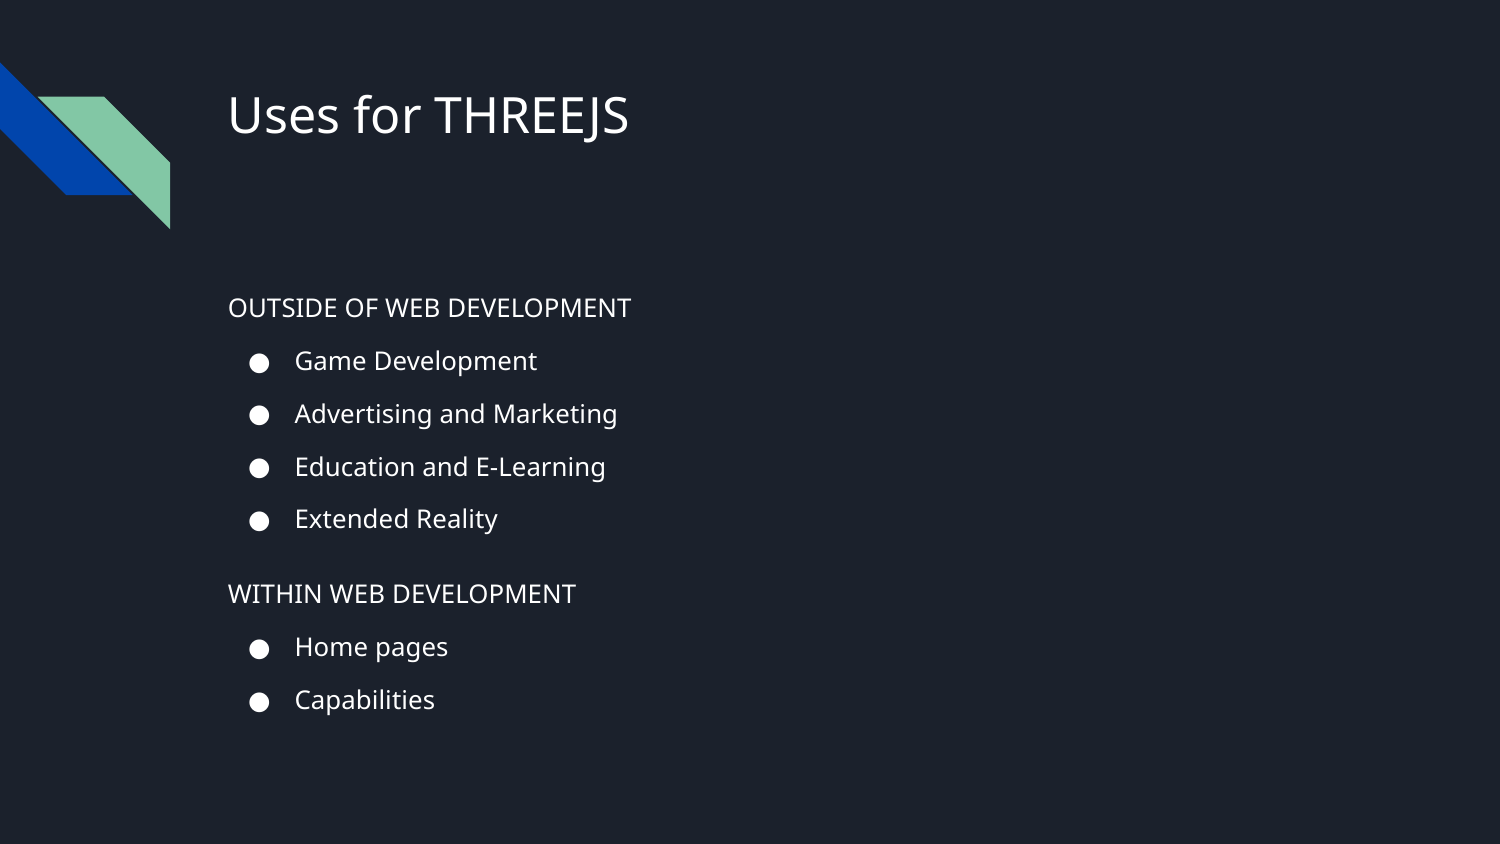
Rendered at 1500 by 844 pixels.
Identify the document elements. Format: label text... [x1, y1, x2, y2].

list OUTSIDE OF WEB DEVELOPMENT Game Development Advertising and Marketing Education and E-Learning Extended Reality WITHIN WEB DEVELOPMENT Home pages Capabilities [212, 257, 728, 735]
title Uses for THREEJS [212, 64, 1368, 215]
